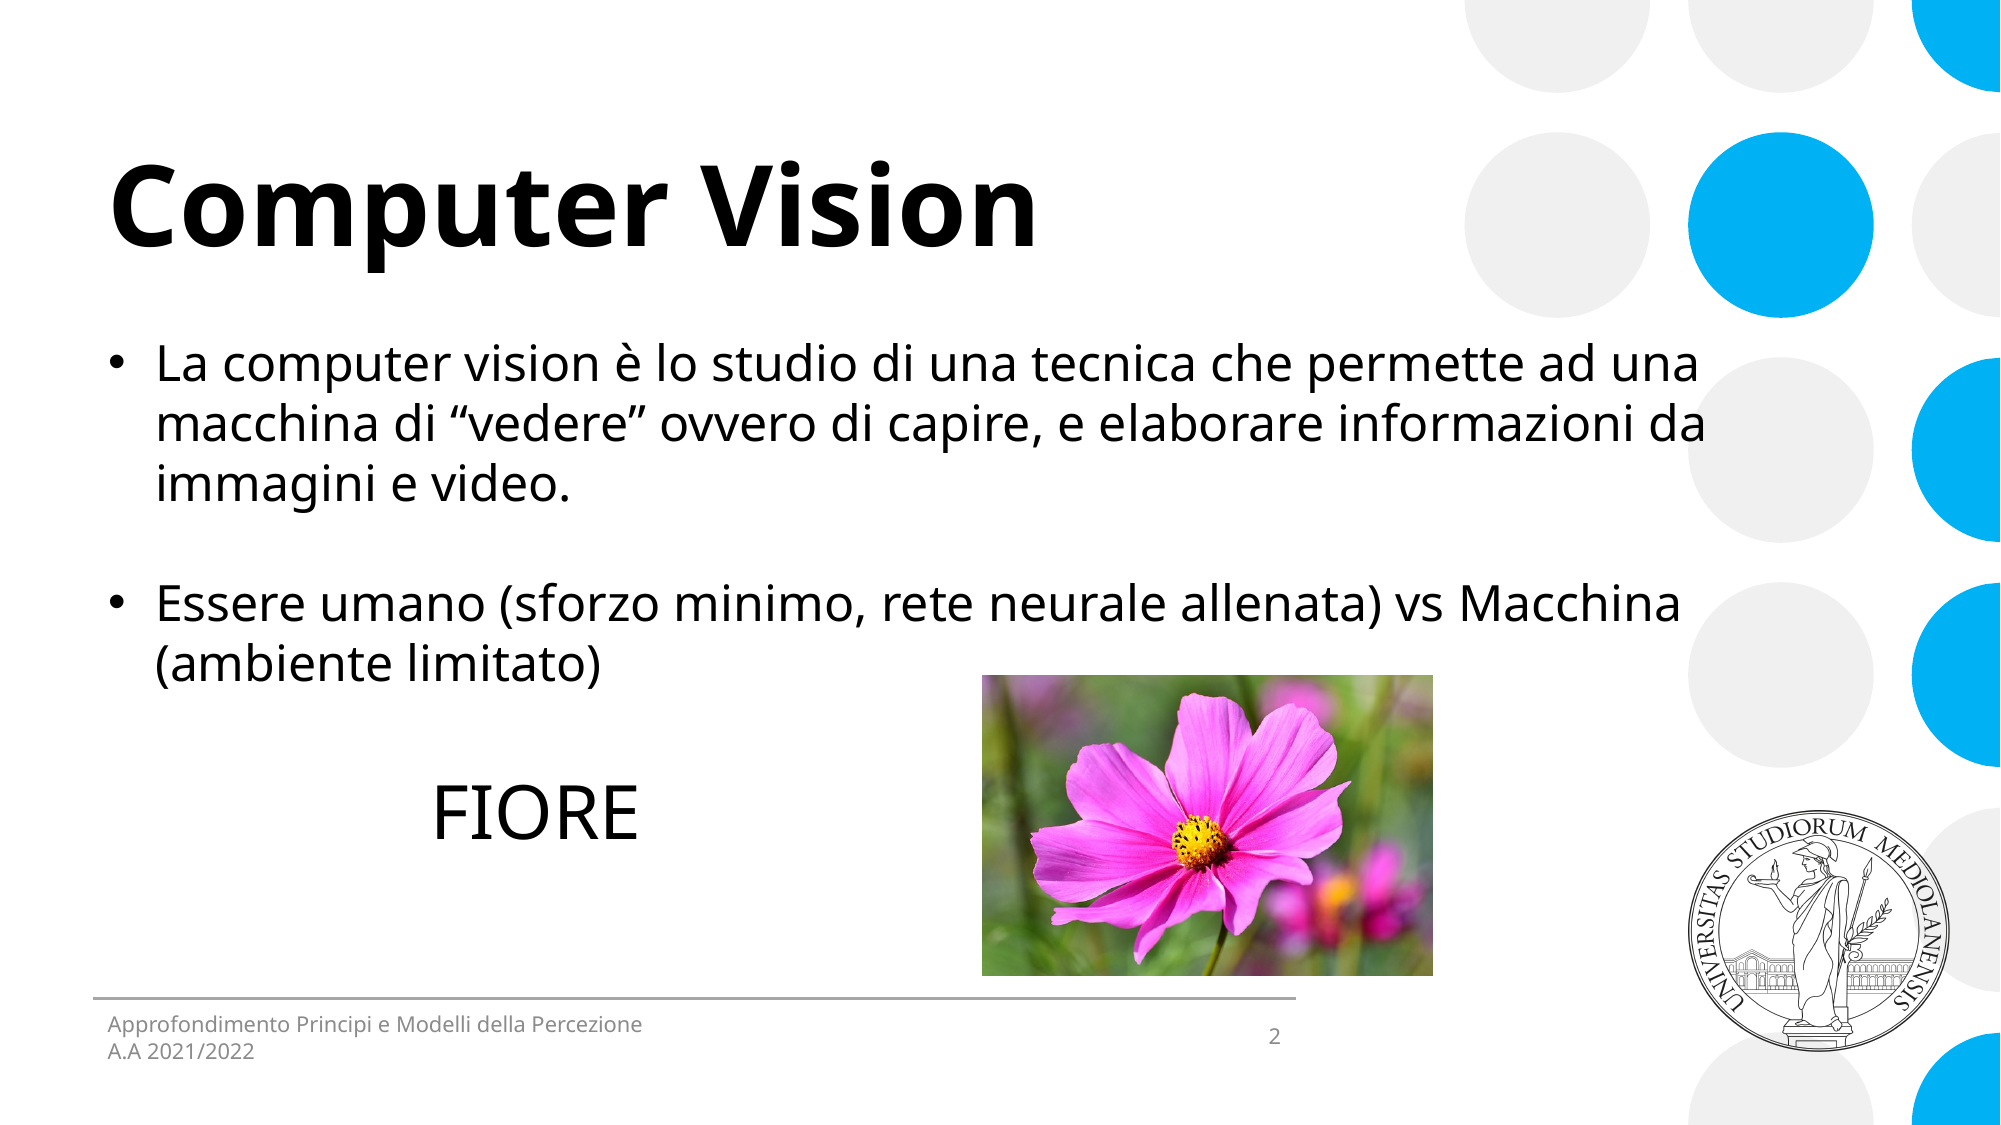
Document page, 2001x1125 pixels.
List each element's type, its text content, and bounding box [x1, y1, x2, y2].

text_box FIORE [415, 757, 866, 863]
picture [1687, 810, 1950, 1052]
title Computer Vision [92, 126, 1297, 335]
picture [982, 675, 1433, 976]
text_box La computer vision è lo studio di una tecnica che permette ad una macchina di “vedere” ovvero di capire, e elaborare informazioni da immagini e video. Essere umano (sforzo minimo, rete neurale allenata) vs Macchina (ambiente limitato) [93, 323, 1818, 744]
slide_number 2 [1162, 1007, 1297, 1068]
footer Approfondimento Principi e Modelli della Percezione A.A 2021/2022 [92, 1007, 685, 1068]
